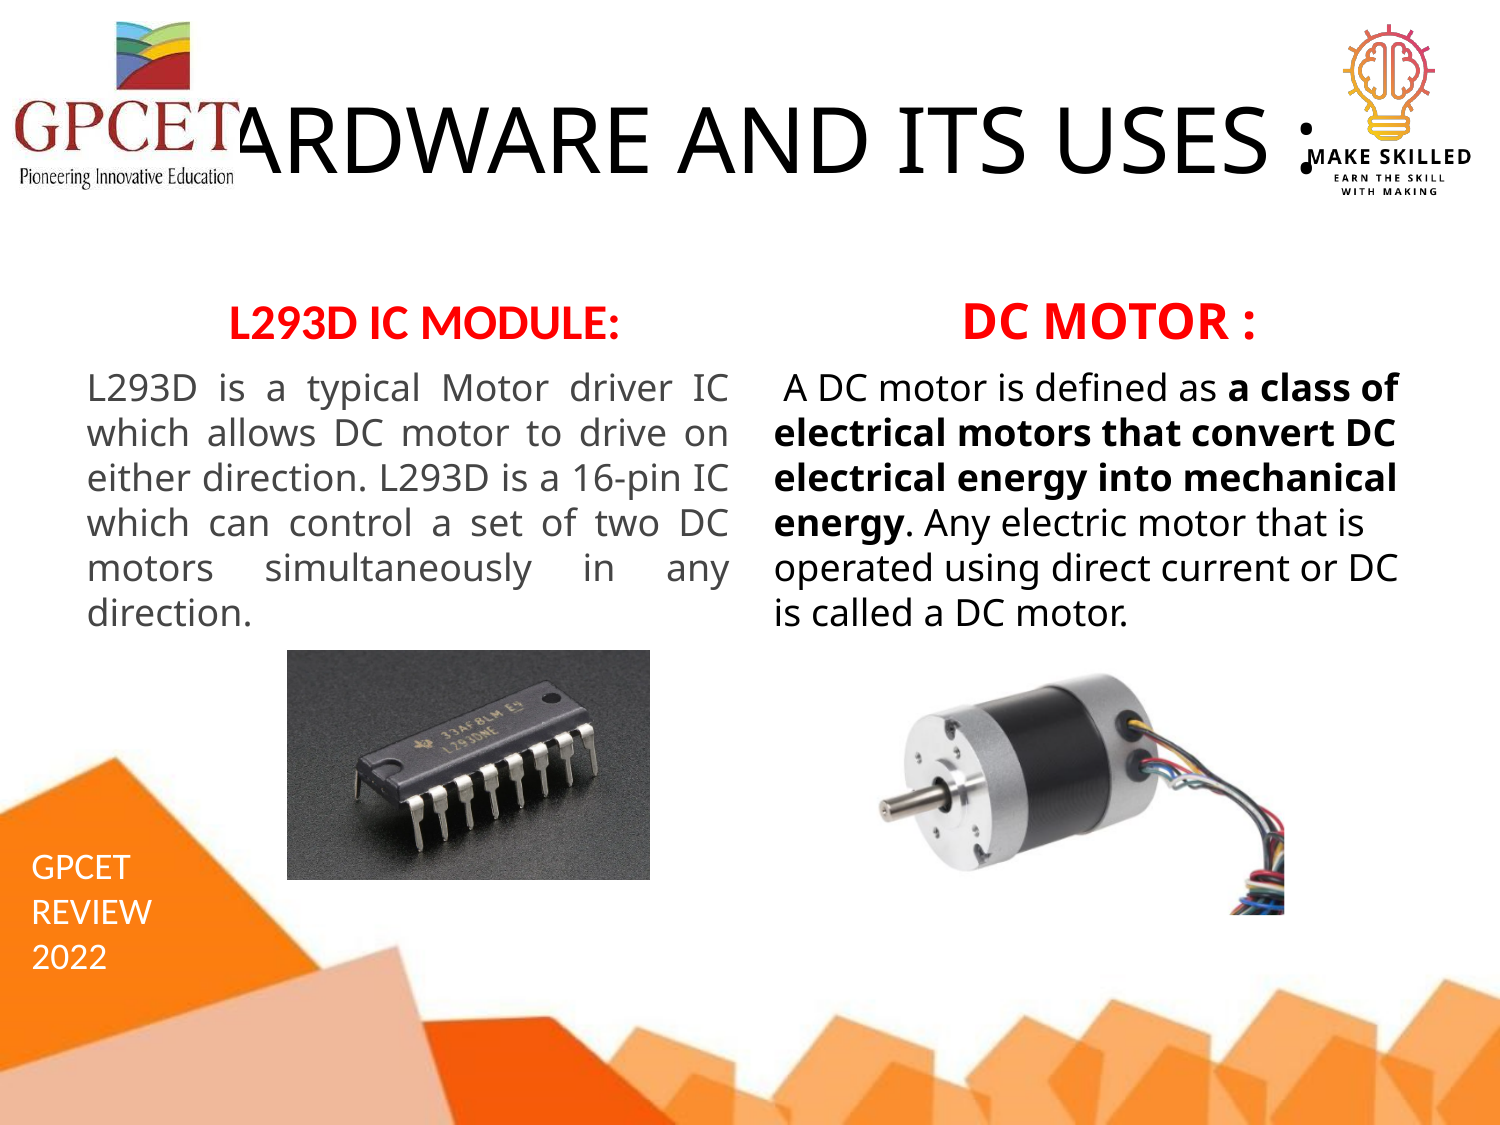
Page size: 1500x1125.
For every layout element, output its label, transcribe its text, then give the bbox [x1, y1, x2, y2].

list A DC motor is defined as a class of electrical motors that convert DC electrical energy into mechanical energy. Any electric motor that is operated using direct current or DC is called a DC motor. [761, 356, 1425, 1005]
picture [0, 0, 1500, 1125]
list DC MOTOR : [761, 251, 1425, 356]
list L293D is a typical Motor driver IC which allows DC motor to drive on either direction. L293D is a 16-pin IC which can control a set of two DC motors simultaneously in any direction. [75, 356, 738, 1005]
text_box GPCET REVIEW 2022 [23, 834, 210, 985]
list L293D IC MODULE: [75, 251, 738, 356]
title HARDWARE AND ITS USES : [75, 43, 1425, 231]
